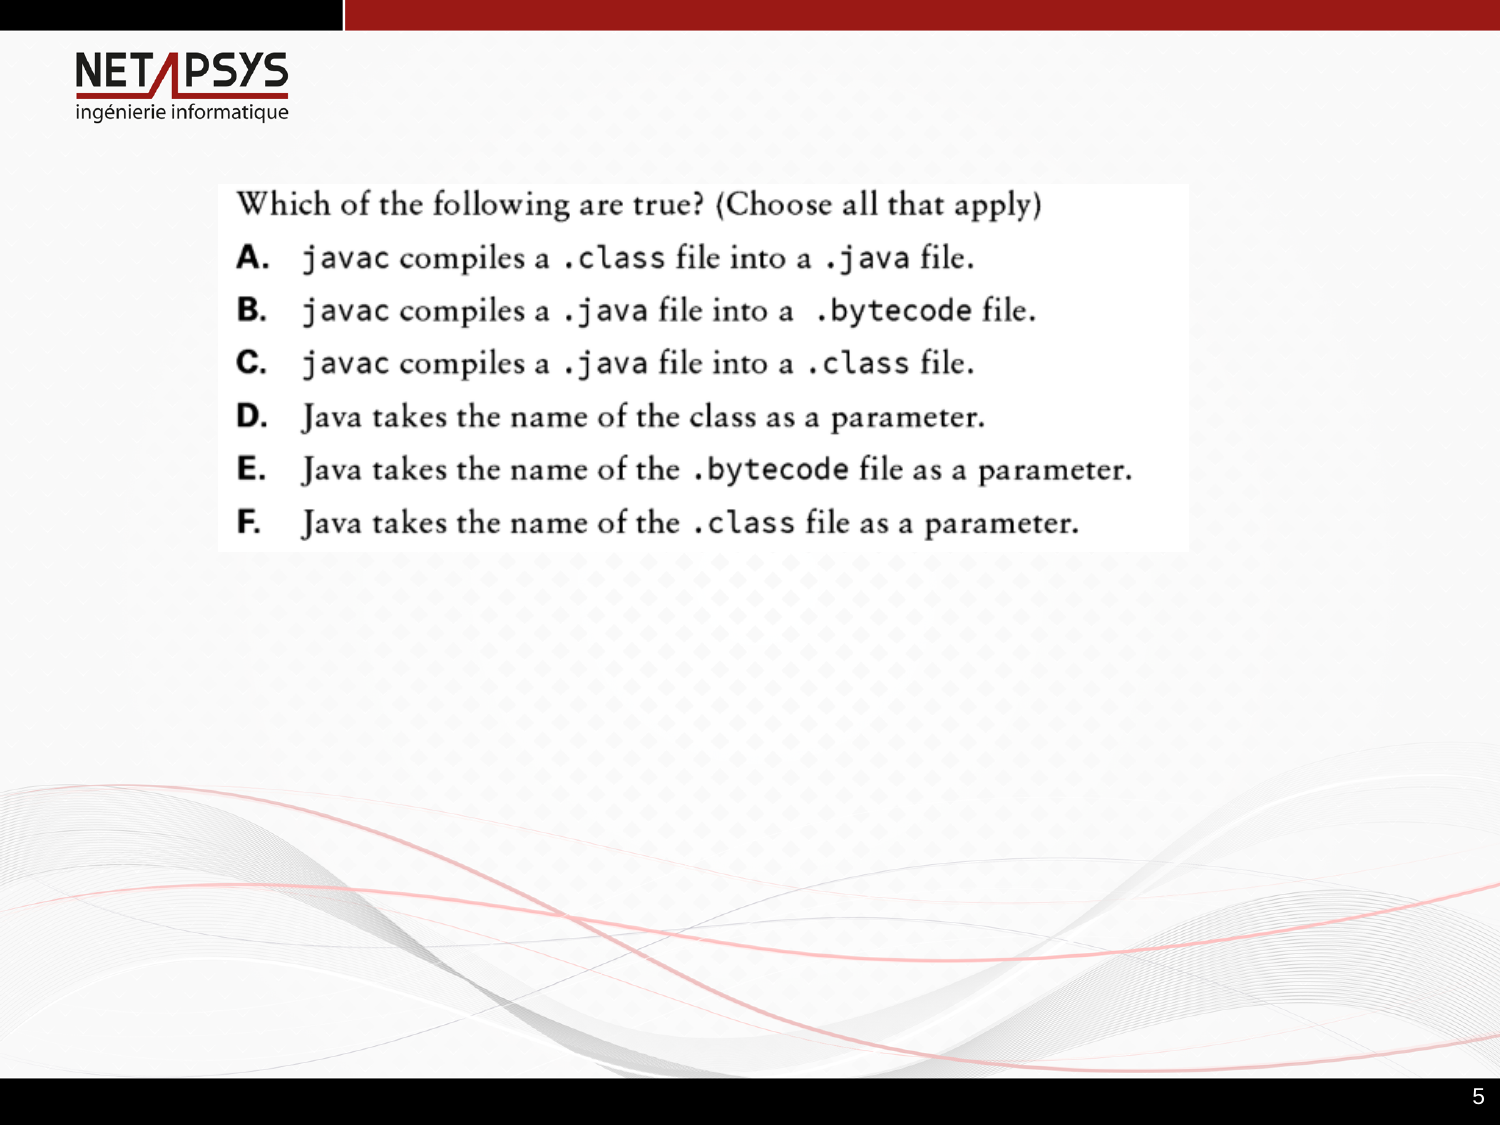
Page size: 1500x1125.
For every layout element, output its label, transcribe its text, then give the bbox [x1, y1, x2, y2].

picture [0, 0, 1500, 1125]
slide_number 5 [1149, 1065, 1500, 1125]
